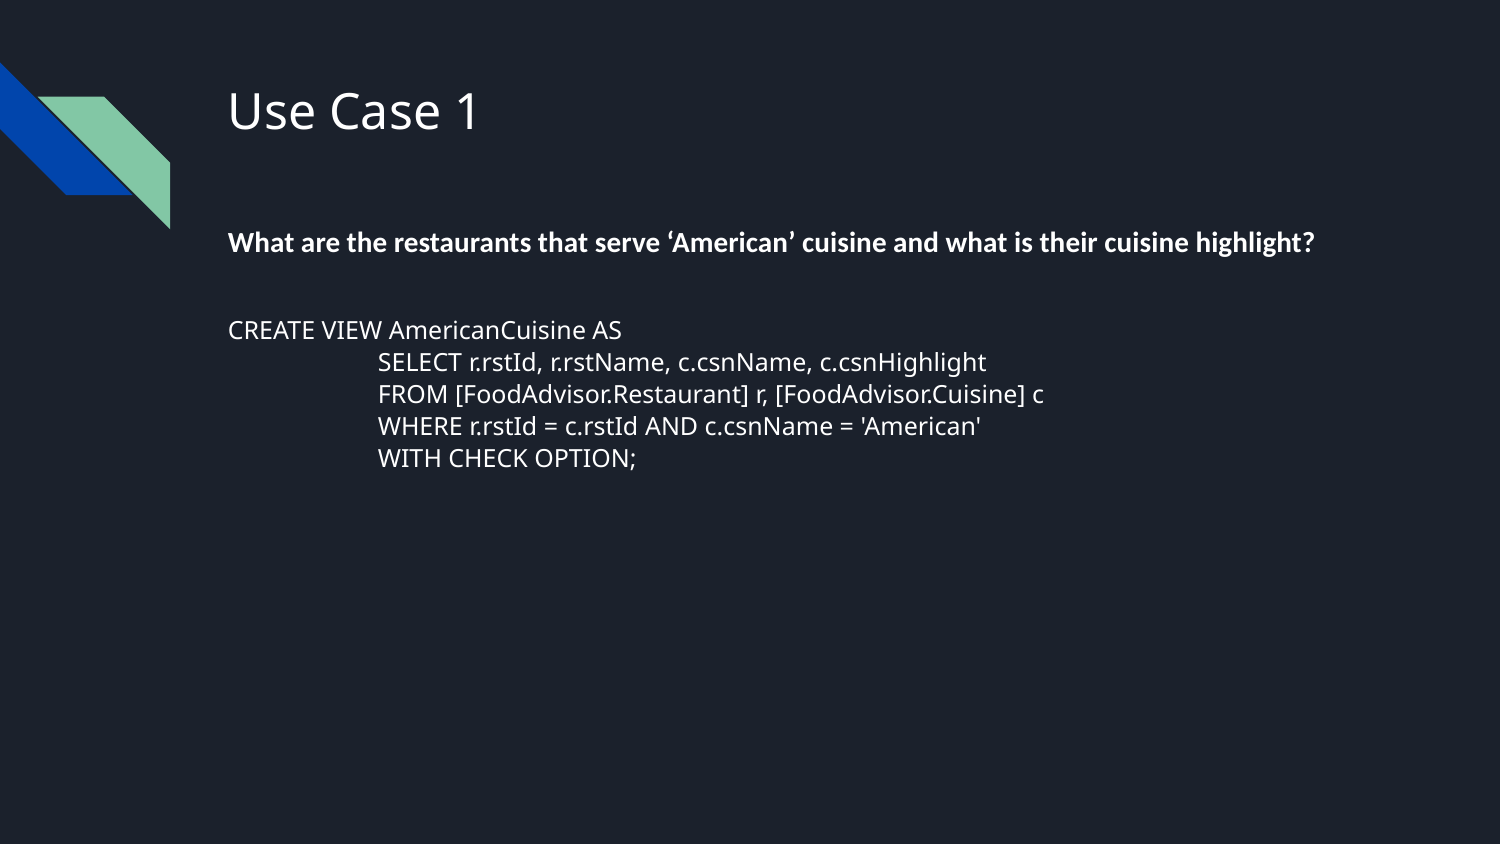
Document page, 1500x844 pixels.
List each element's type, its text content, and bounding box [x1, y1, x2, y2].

list What are the restaurants that serve ‘American’ cuisine and what is their cuisine highlight? CREATE VIEW AmericanCuisine AS SELECT r.rstId, r.rstName, c.csnName, c.csnHighlight FROM [FoodAdvisor.Restaurant] r, [FoodAdvisor.Cuisine] c WHERE r.rstId = c.rstId AND c.csnName = 'American' WITH CHECK OPTION; [212, 205, 1368, 684]
title Use Case 1 [212, 64, 1368, 154]
